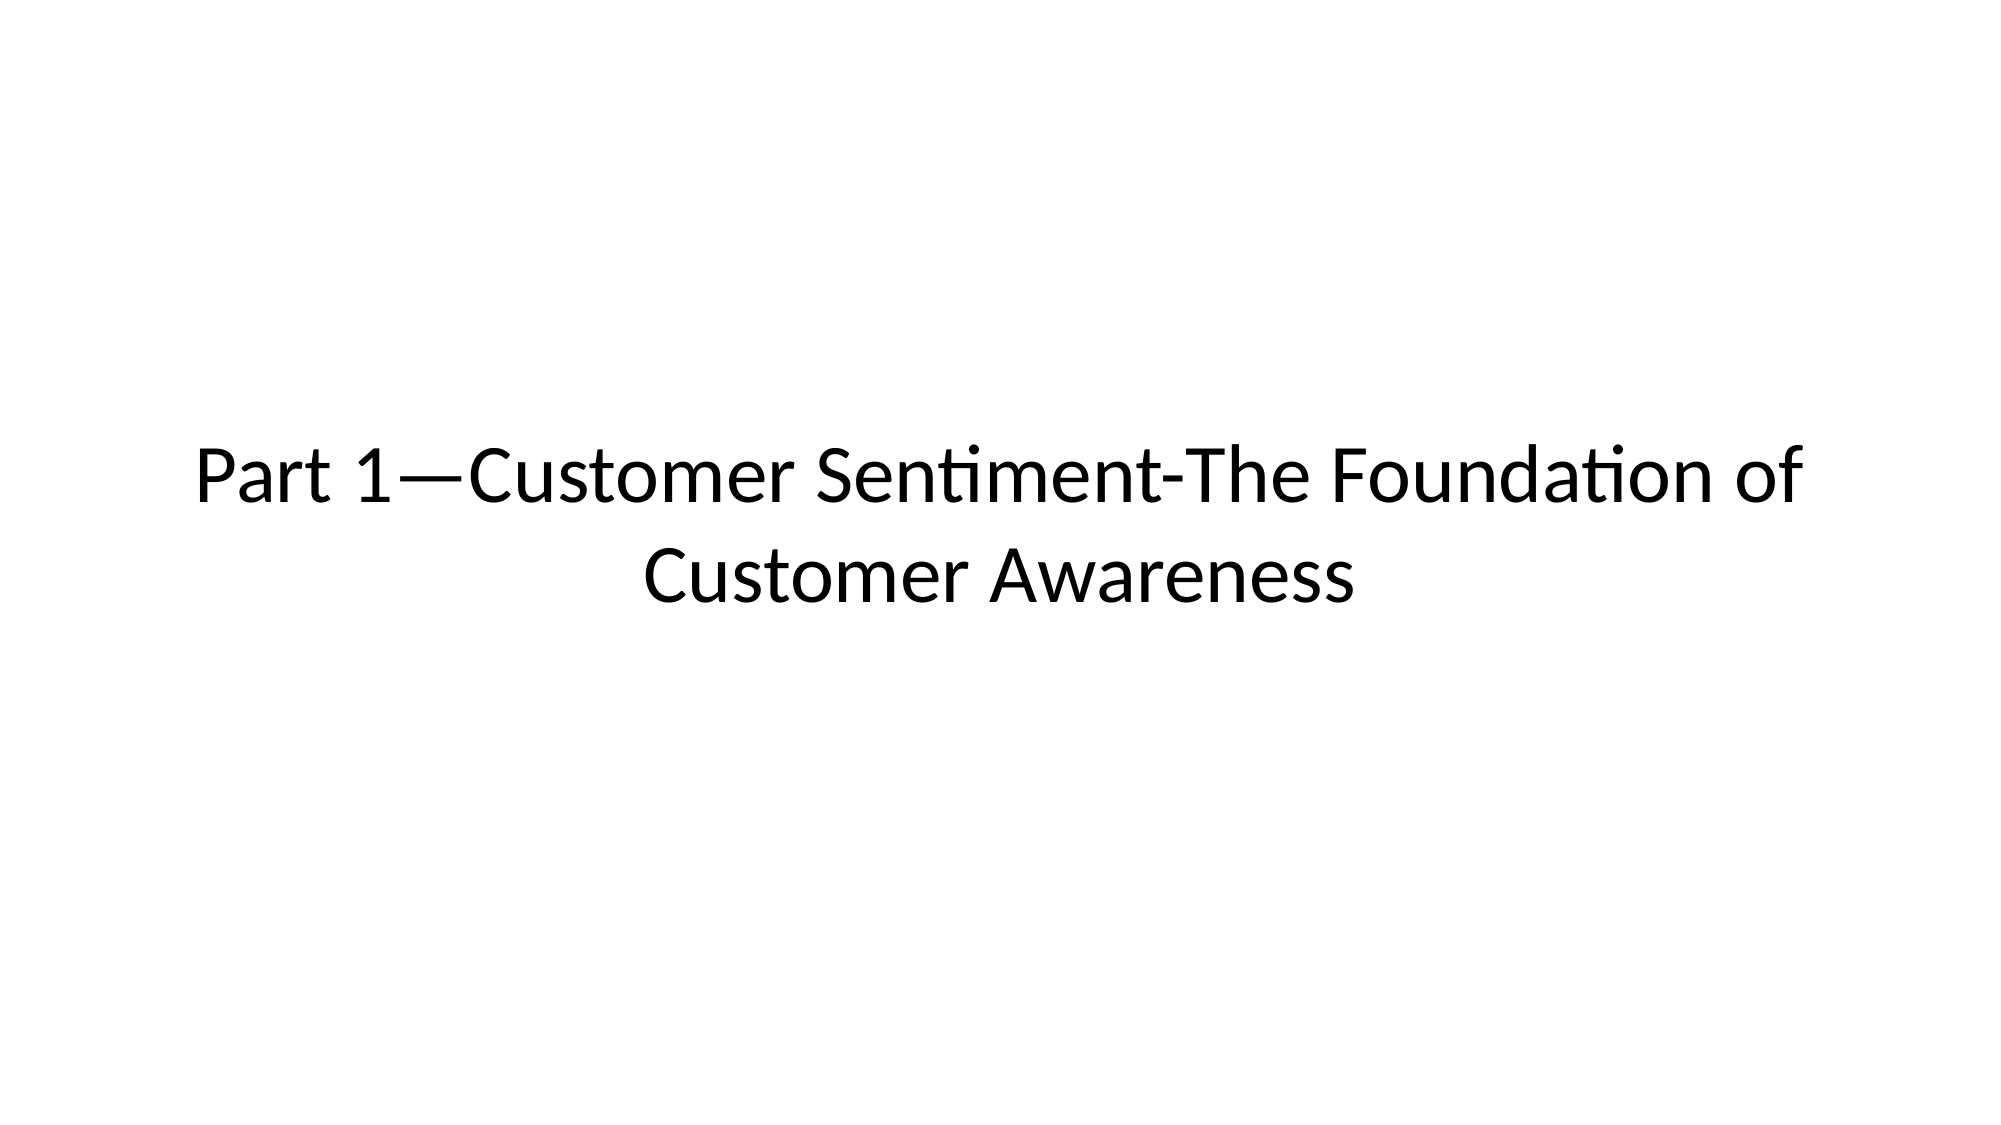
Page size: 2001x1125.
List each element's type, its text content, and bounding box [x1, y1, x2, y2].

text_box Part 1—Customer Sentiment-The Foundation of Customer Awareness [131, 411, 1869, 627]
